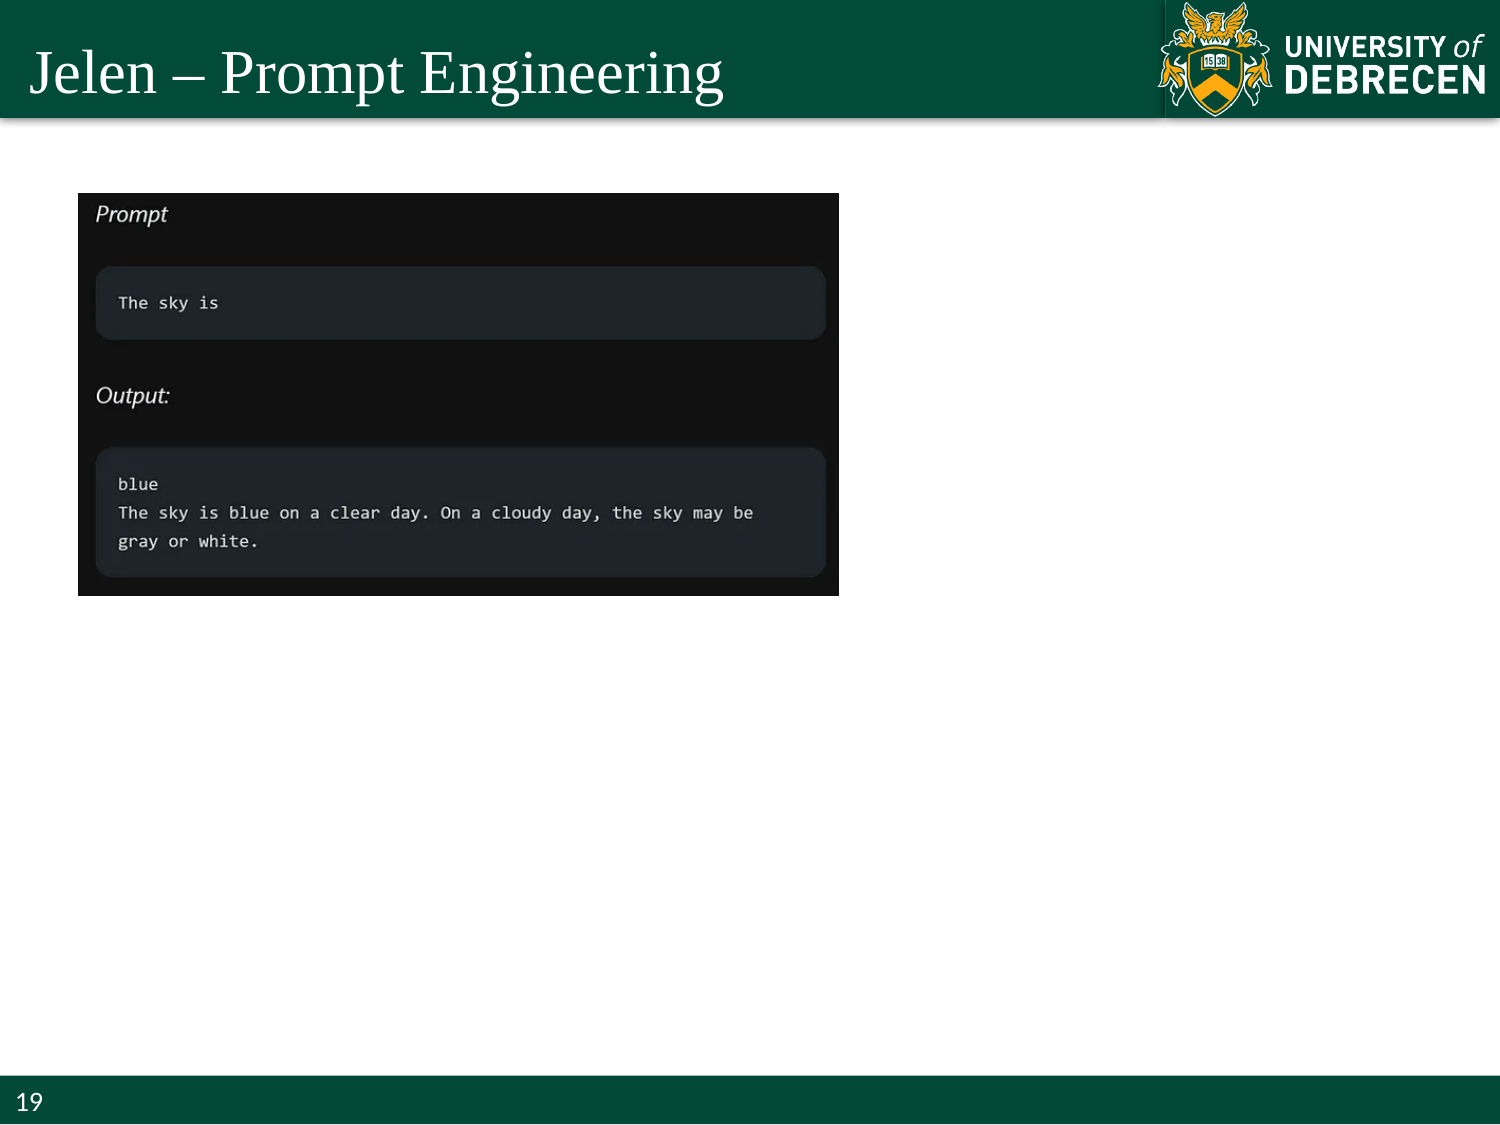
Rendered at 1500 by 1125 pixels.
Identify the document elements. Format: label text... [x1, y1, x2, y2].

picture [1157, 1, 1500, 117]
picture [78, 193, 839, 596]
title Jelen – Prompt Engineering [0, 0, 1149, 115]
